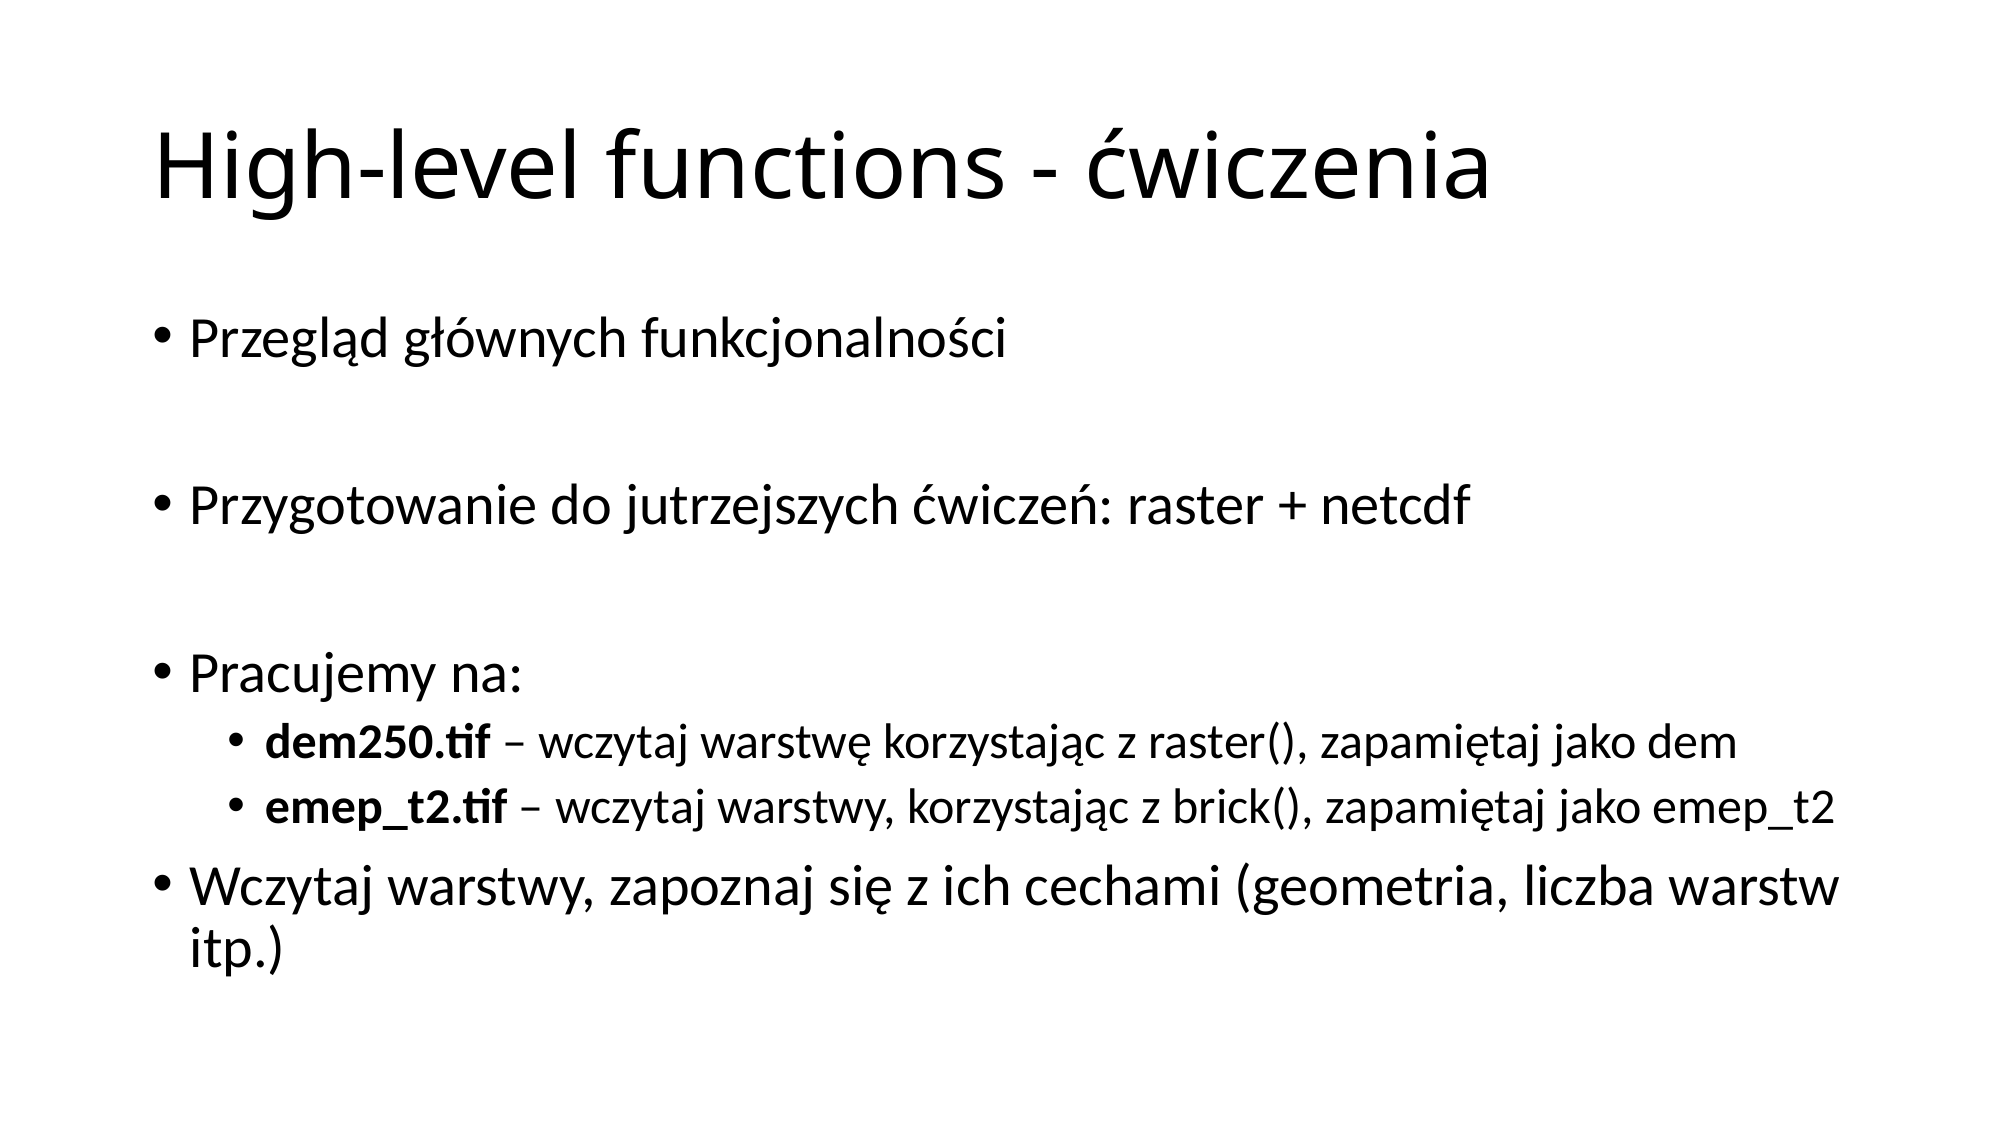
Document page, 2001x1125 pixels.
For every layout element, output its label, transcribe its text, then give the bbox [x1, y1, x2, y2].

list Przegląd głównych funkcjonalności Przygotowanie do jutrzejszych ćwiczeń: raster + netcdf Pracujemy na: dem250.tif – wczytaj warstwę korzystając z raster(), zapamiętaj jako dem emep_t2.tif – wczytaj warstwy, korzystając z brick(), zapamiętaj jako emep_t2 Wczytaj warstwy, zapoznaj się z ich cechami (geometria, liczba warstw itp.) [137, 299, 1863, 1014]
title High-level functions - ćwiczenia [137, 59, 1863, 278]
